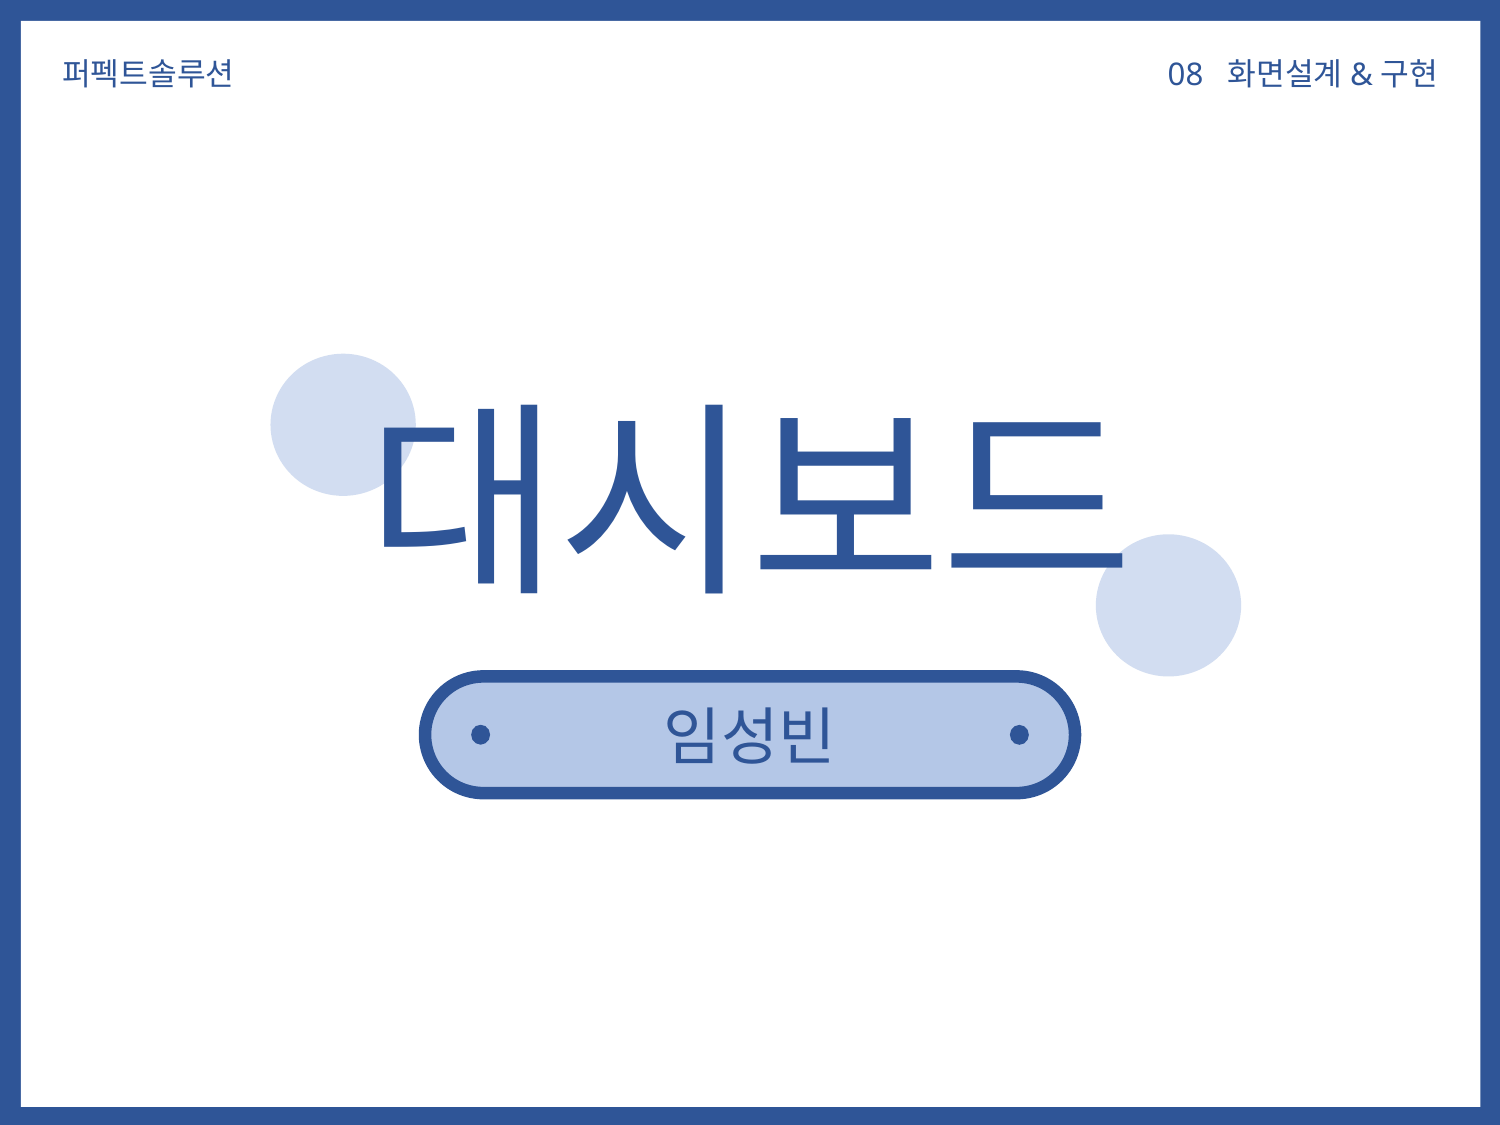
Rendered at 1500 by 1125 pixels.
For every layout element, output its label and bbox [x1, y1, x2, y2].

text_box [0, 0, 1500, 1125]
